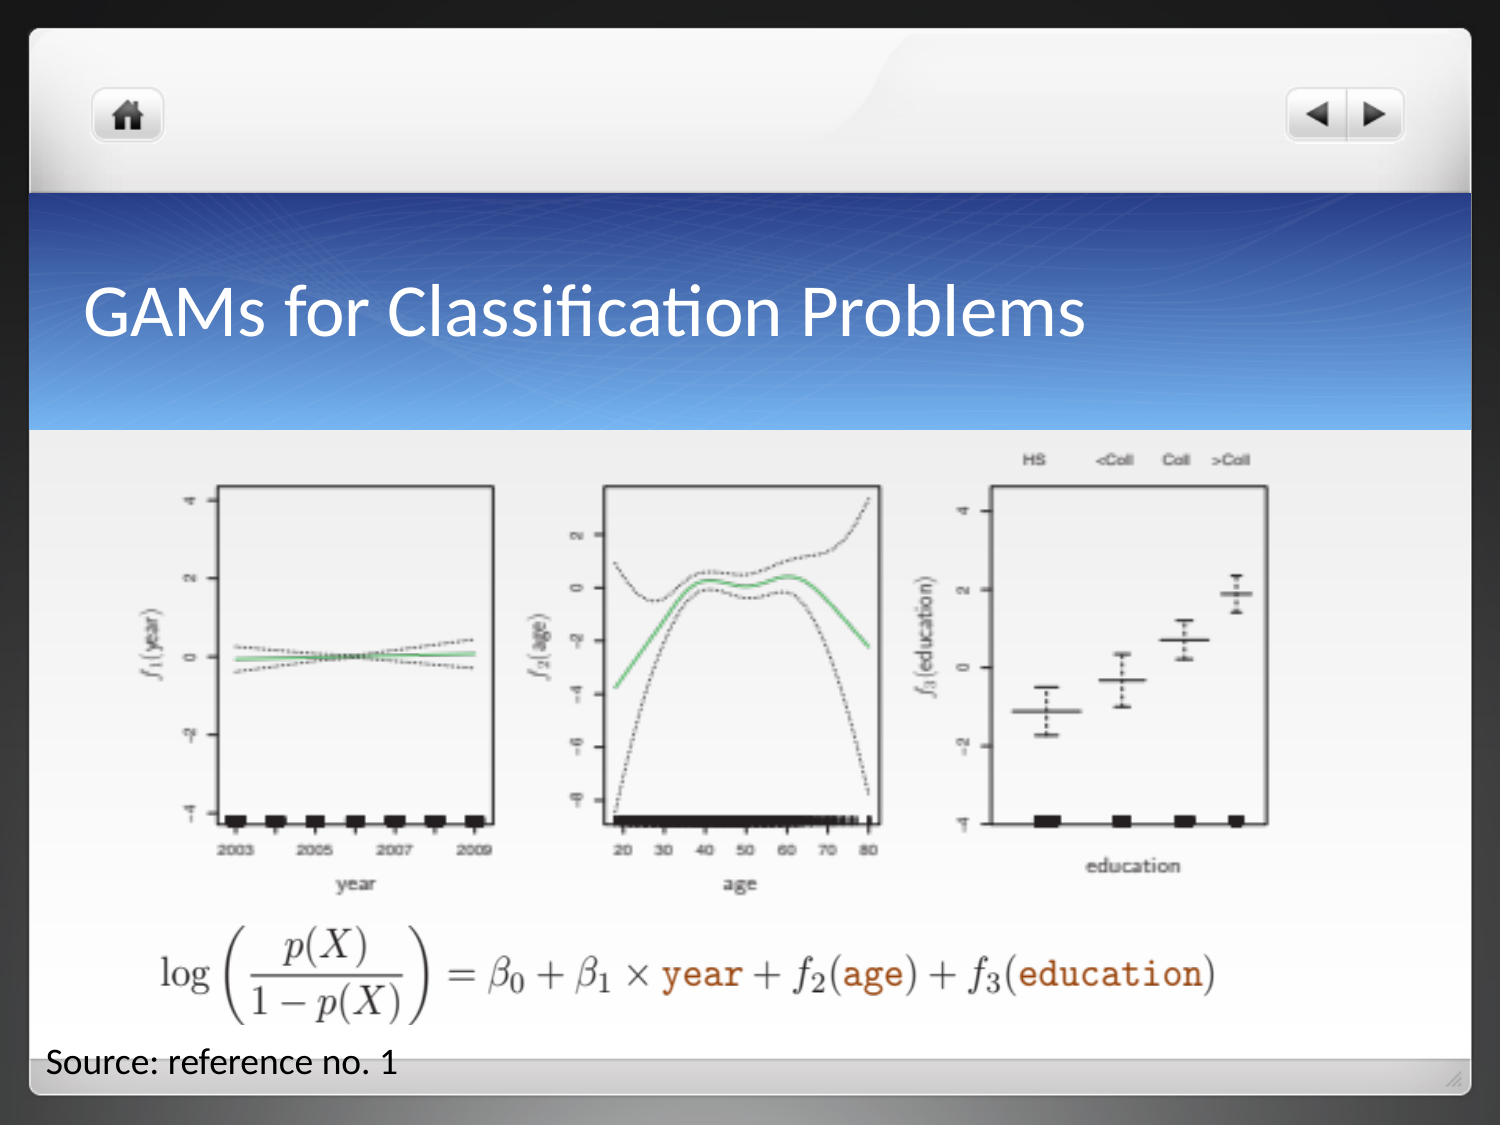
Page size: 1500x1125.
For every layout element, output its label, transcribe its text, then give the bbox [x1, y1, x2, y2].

text_box Source: reference no. 1 [31, 1029, 431, 1090]
title GAMs for Classification Problems [68, 238, 1432, 360]
list [68, 426, 1432, 1025]
picture [0, 0, 1500, 1125]
